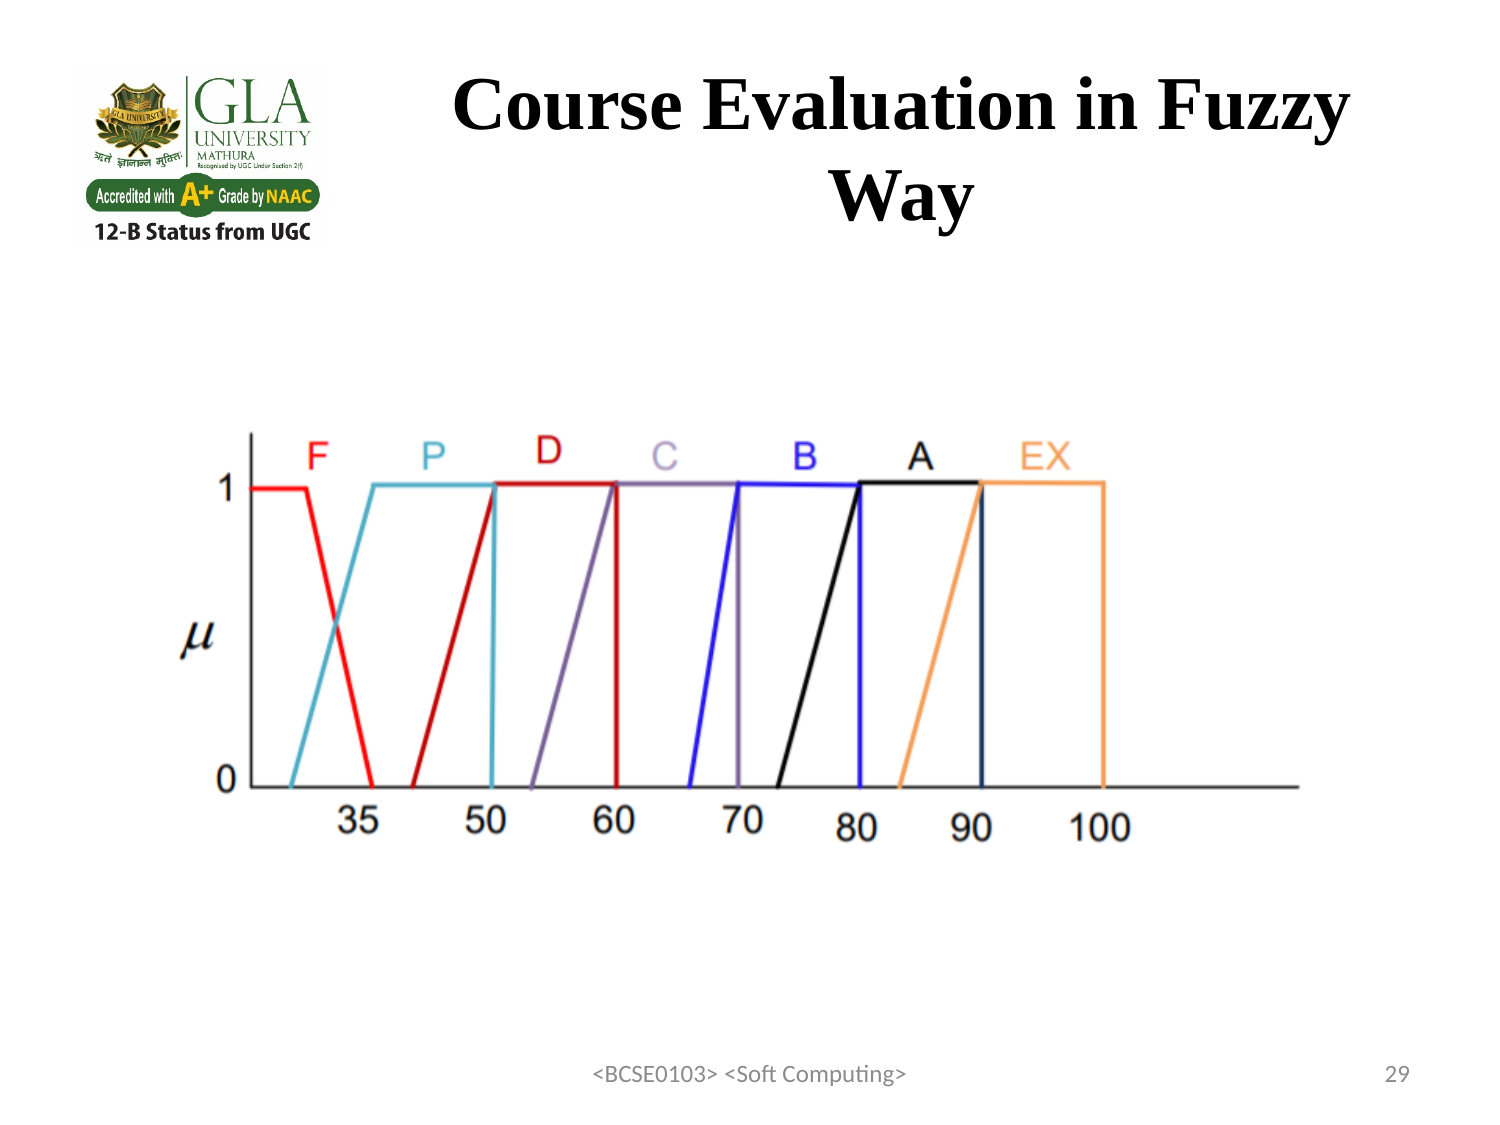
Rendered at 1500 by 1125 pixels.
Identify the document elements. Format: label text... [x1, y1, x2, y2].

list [170, 337, 1389, 898]
slide_number 29 [1074, 1042, 1425, 1103]
title Course Evaluation in Fuzzy Way [378, 45, 1425, 244]
picture [76, 66, 329, 249]
footer <BCSE0103> <Soft Computing> [512, 1042, 988, 1103]
